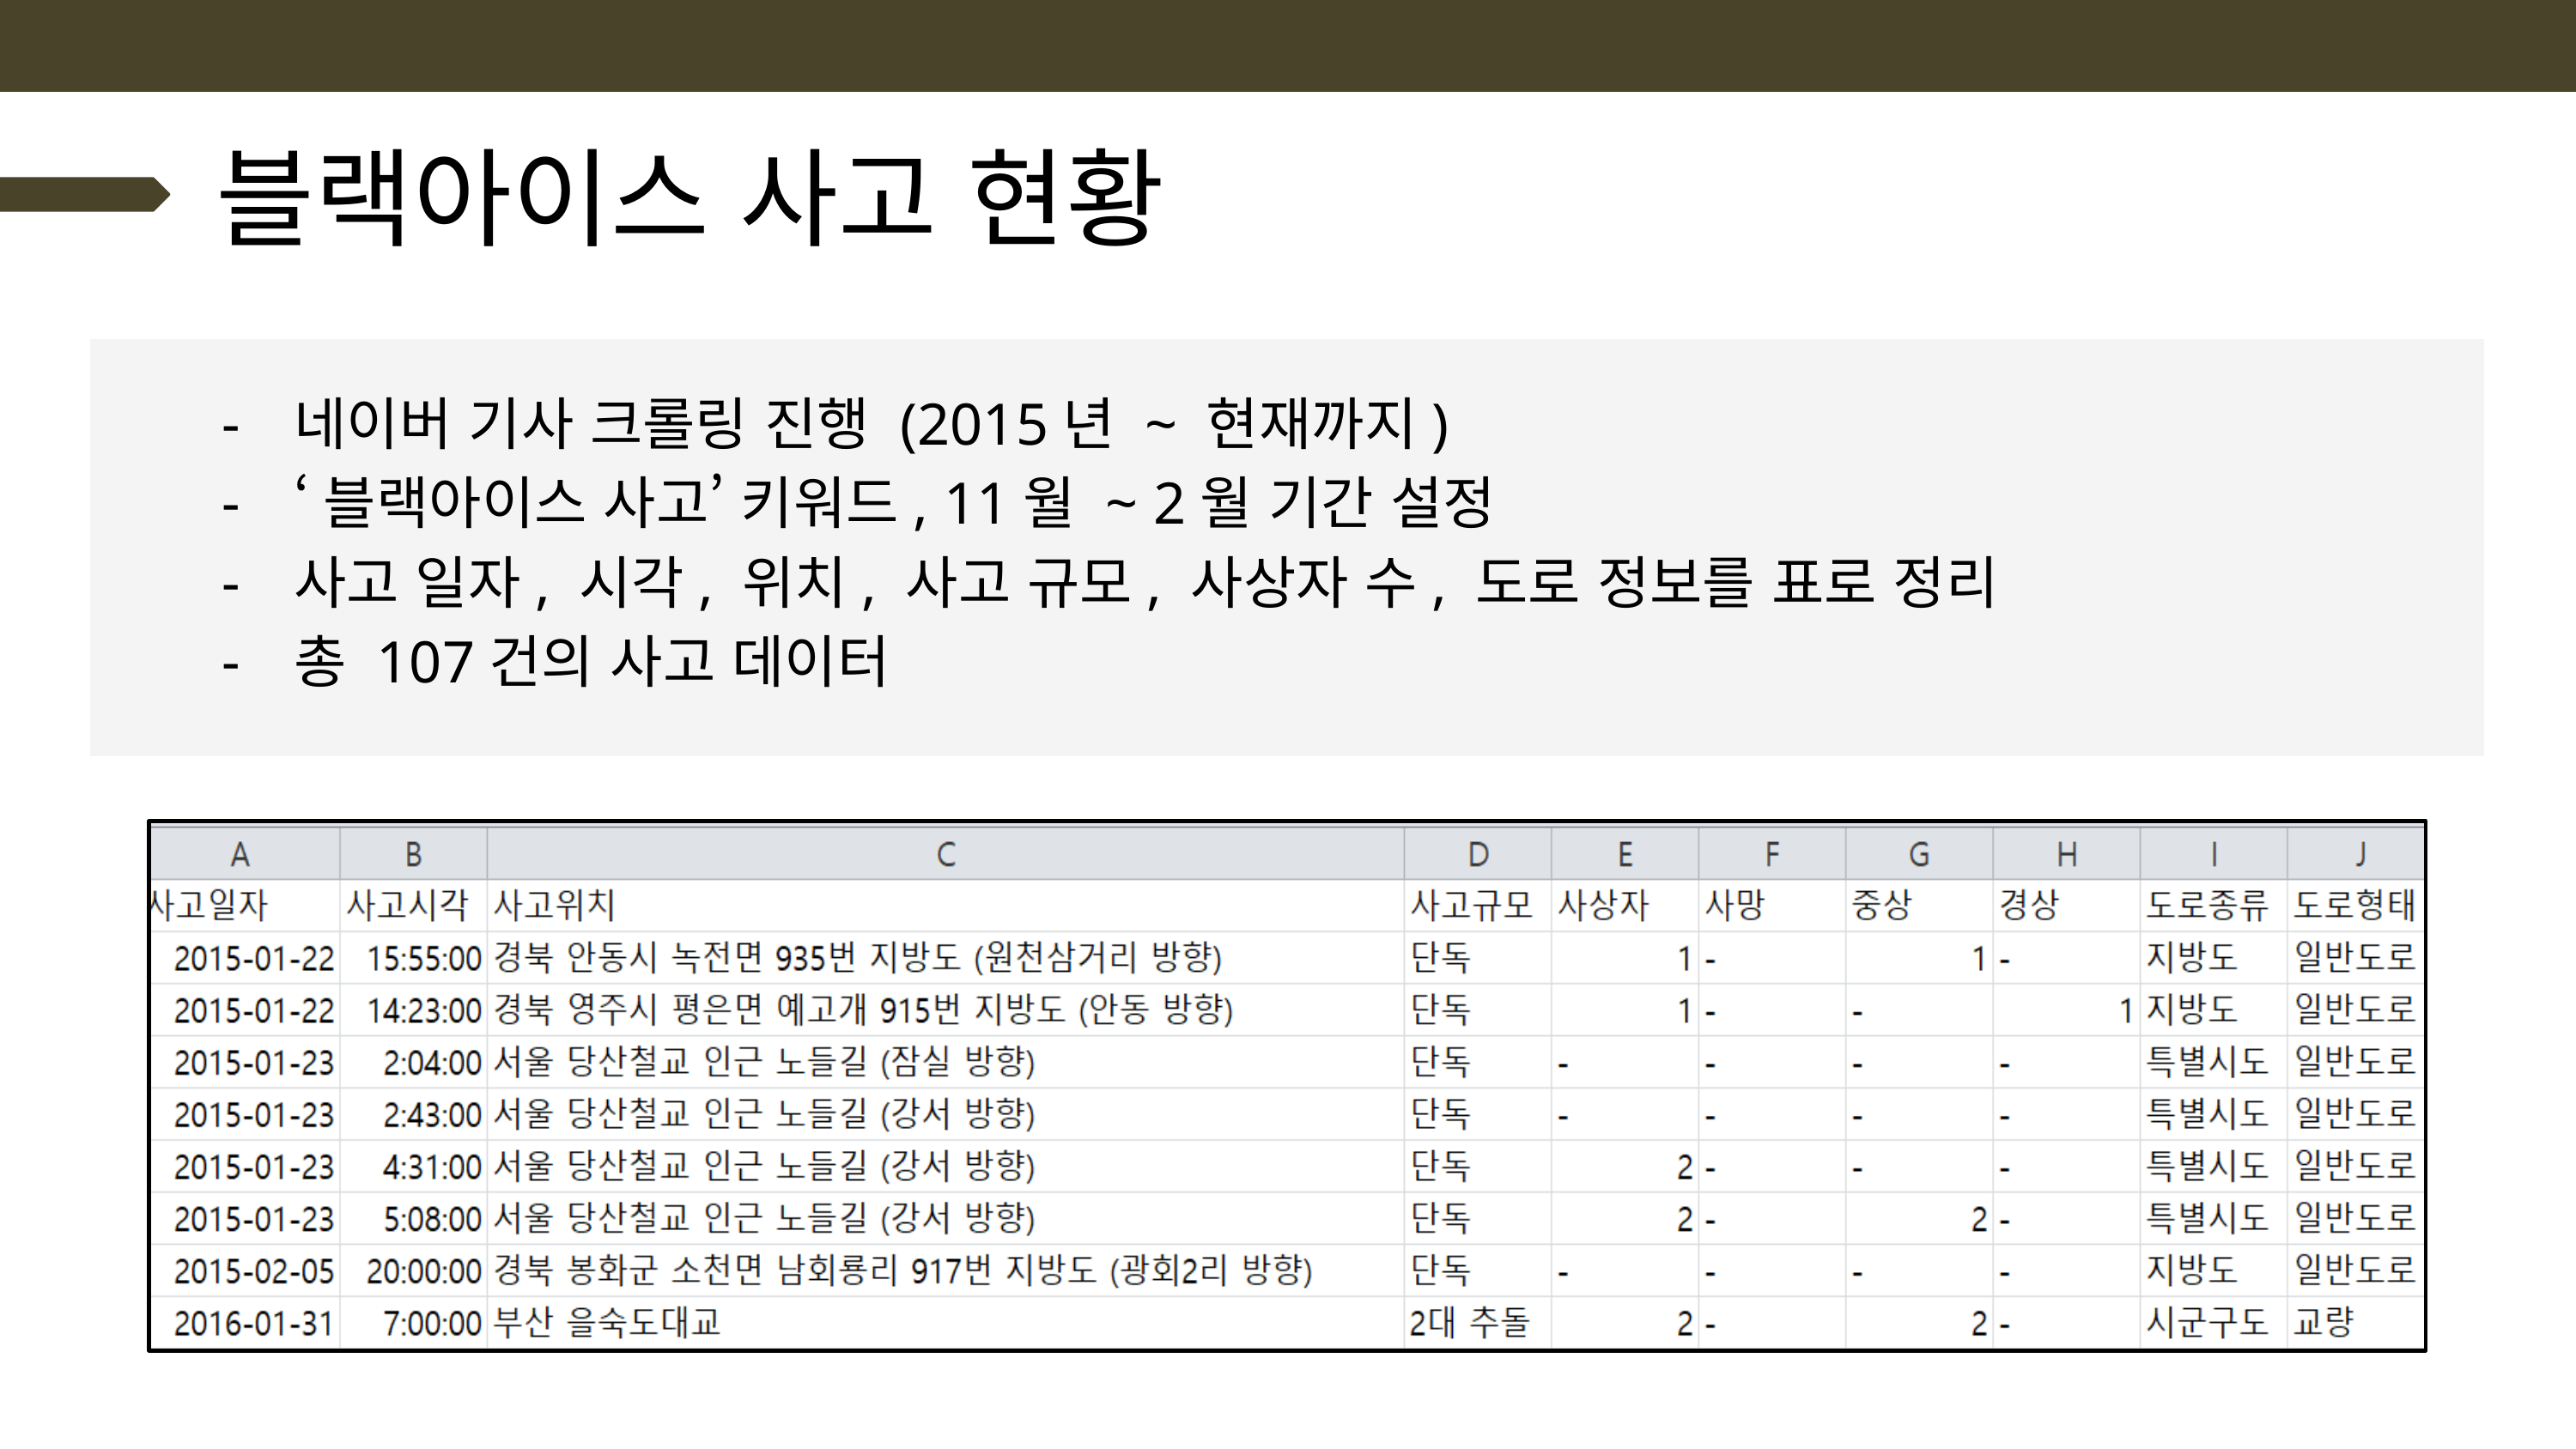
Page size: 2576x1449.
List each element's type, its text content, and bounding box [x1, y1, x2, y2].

text_box 블랙아이스 사고 현황 [192, 92, 2383, 351]
text_box [0, 0, 2576, 92]
text_box [0, 179, 169, 210]
subtitle 네이버 기사 크롤링 진행 (2015년 ~ 현재까지) ‘블랙아이스 사고’ 키워드, 11월 ~ 2월 기간 설정 사고 일자, 시각, 위치, 사고 규모, 사상자 수, 도로 정보를 표로 정리 총 107건의 사고 데이터 [199, 376, 2309, 747]
text_box [90, 339, 2485, 757]
picture [149, 821, 2427, 1351]
